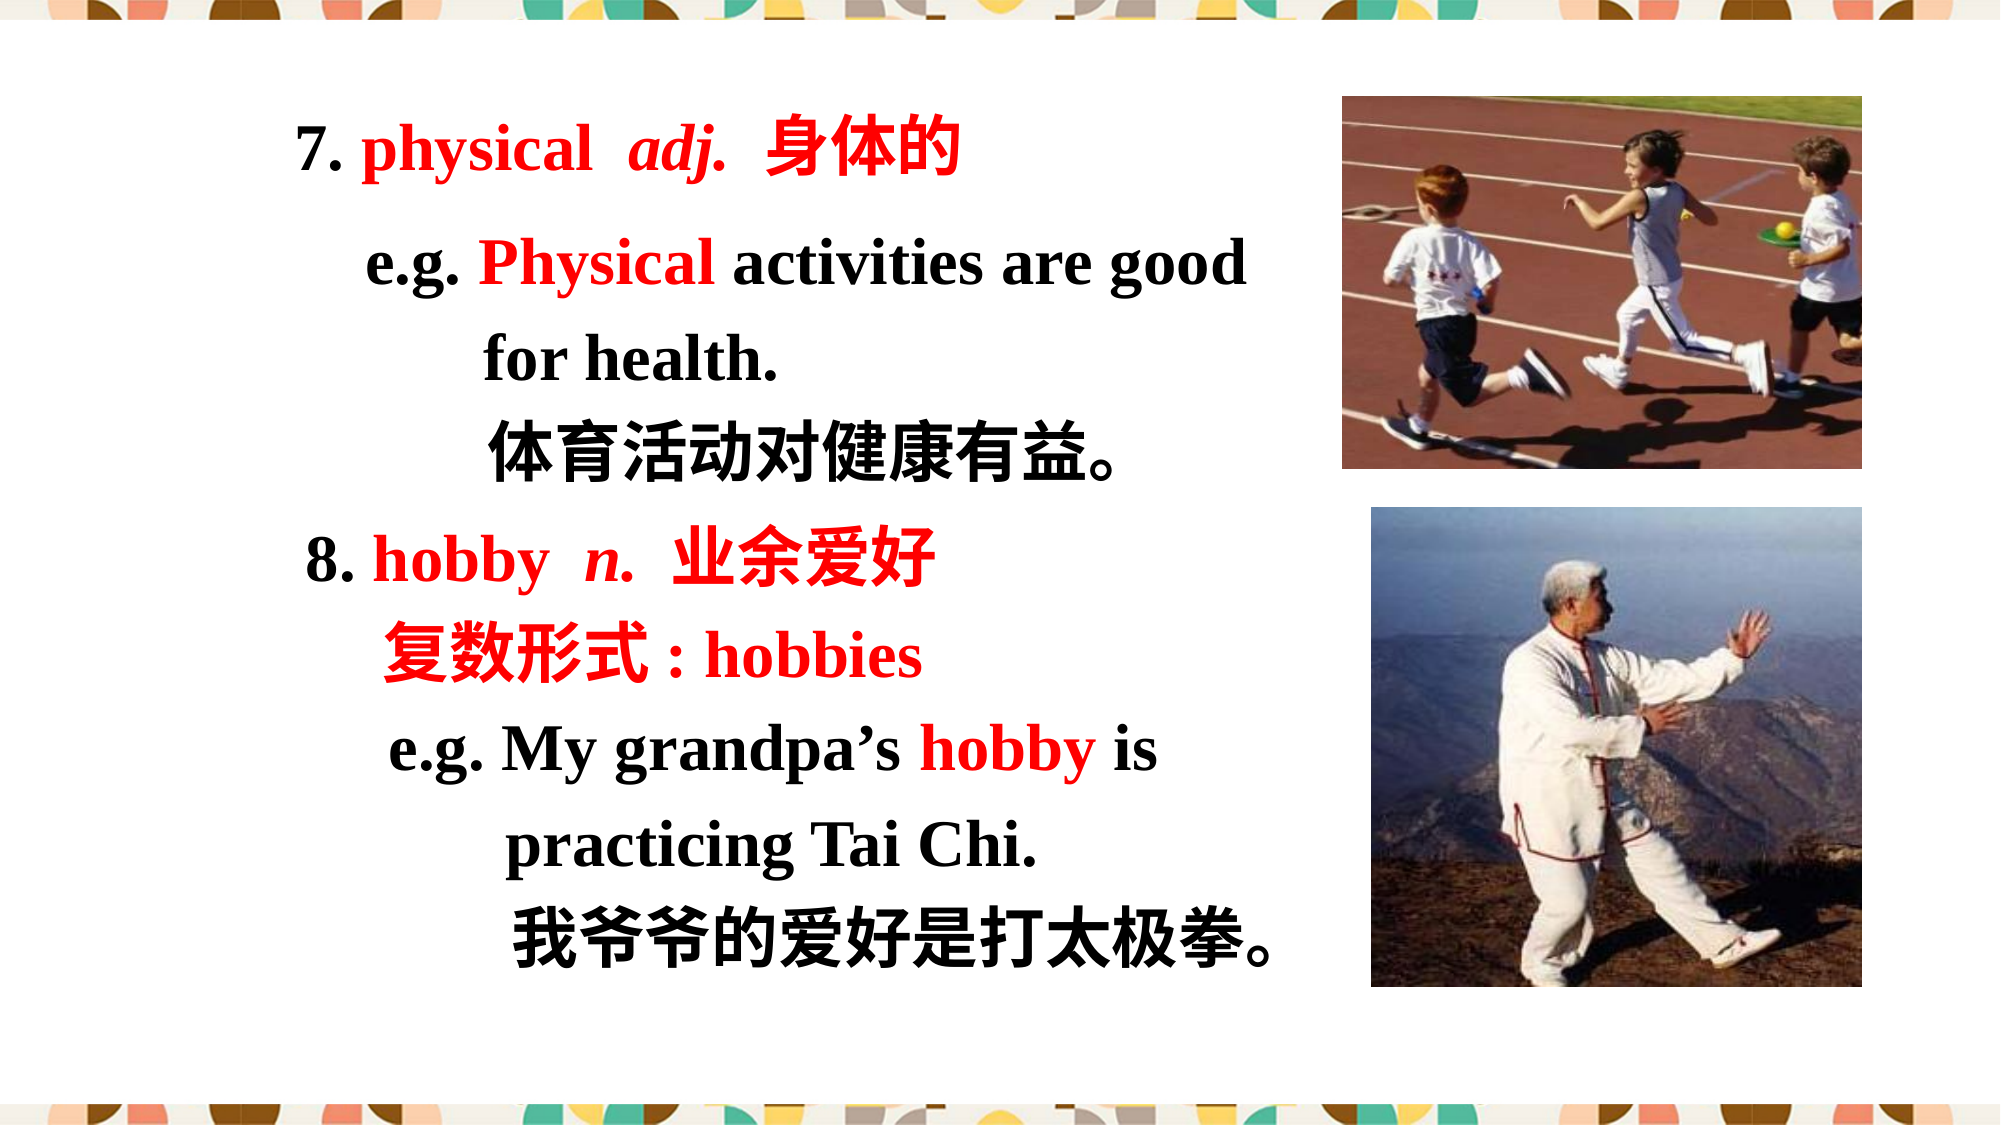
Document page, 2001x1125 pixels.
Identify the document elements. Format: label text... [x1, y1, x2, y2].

text_box 7. physical adj. 身体的 [279, 96, 1340, 191]
text_box e.g. My grandpa’s hobby is practicing Tai Chi. 我爷爷的爱好是打太极拳。 [373, 680, 1366, 983]
picture [0, 0, 2001, 1125]
text_box e.g. Physical activities are good for health. 体育活动对健康有益。 [350, 194, 1284, 498]
text_box 8. hobby n. 业余爱好 复数形式: hobbies [291, 491, 1112, 699]
